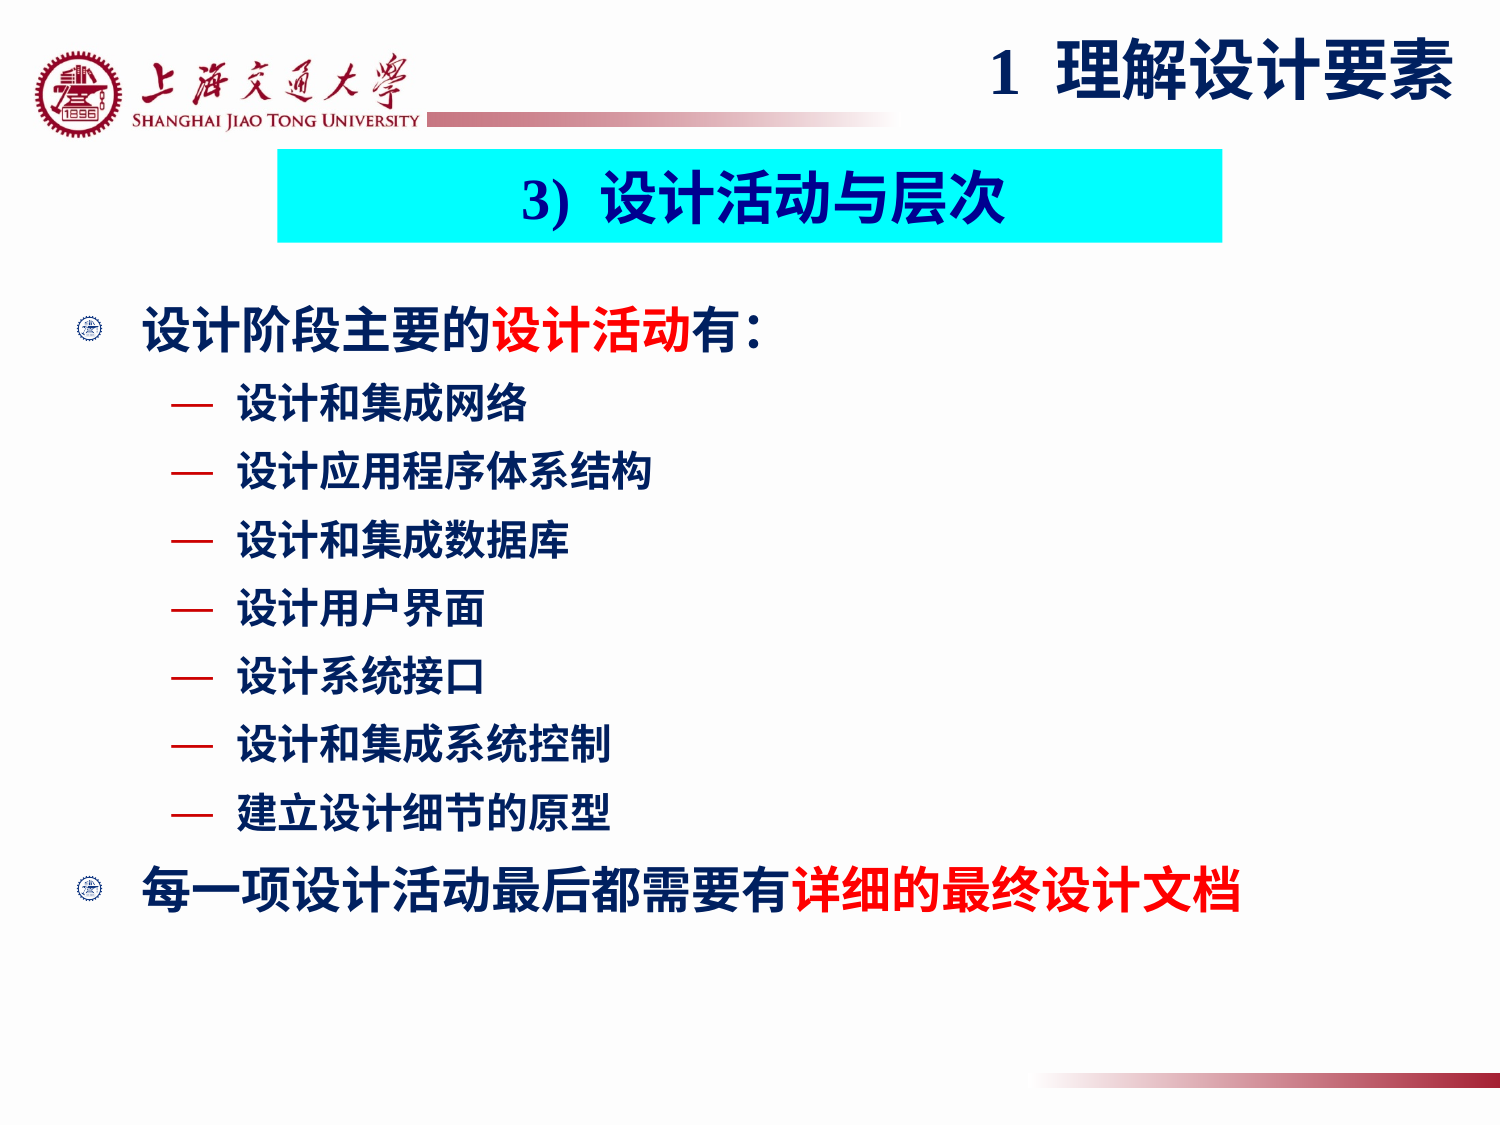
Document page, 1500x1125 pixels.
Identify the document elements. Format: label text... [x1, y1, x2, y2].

picture [0, 0, 1500, 1125]
text_box 3) 设计活动与层次 [277, 149, 1223, 243]
list 设计阶段主要的设计活动有： 设计和集成网络 设计应用程序体系结构 设计和集成数据库 设计用户界面 设计系统接口 设计和集成系统控制 建立设计细节的原型 每一项设计活动最后都需要有详细的最终设计文档 [52, 278, 1460, 1024]
text_box 1 理解设计要素 [98, 19, 1471, 116]
